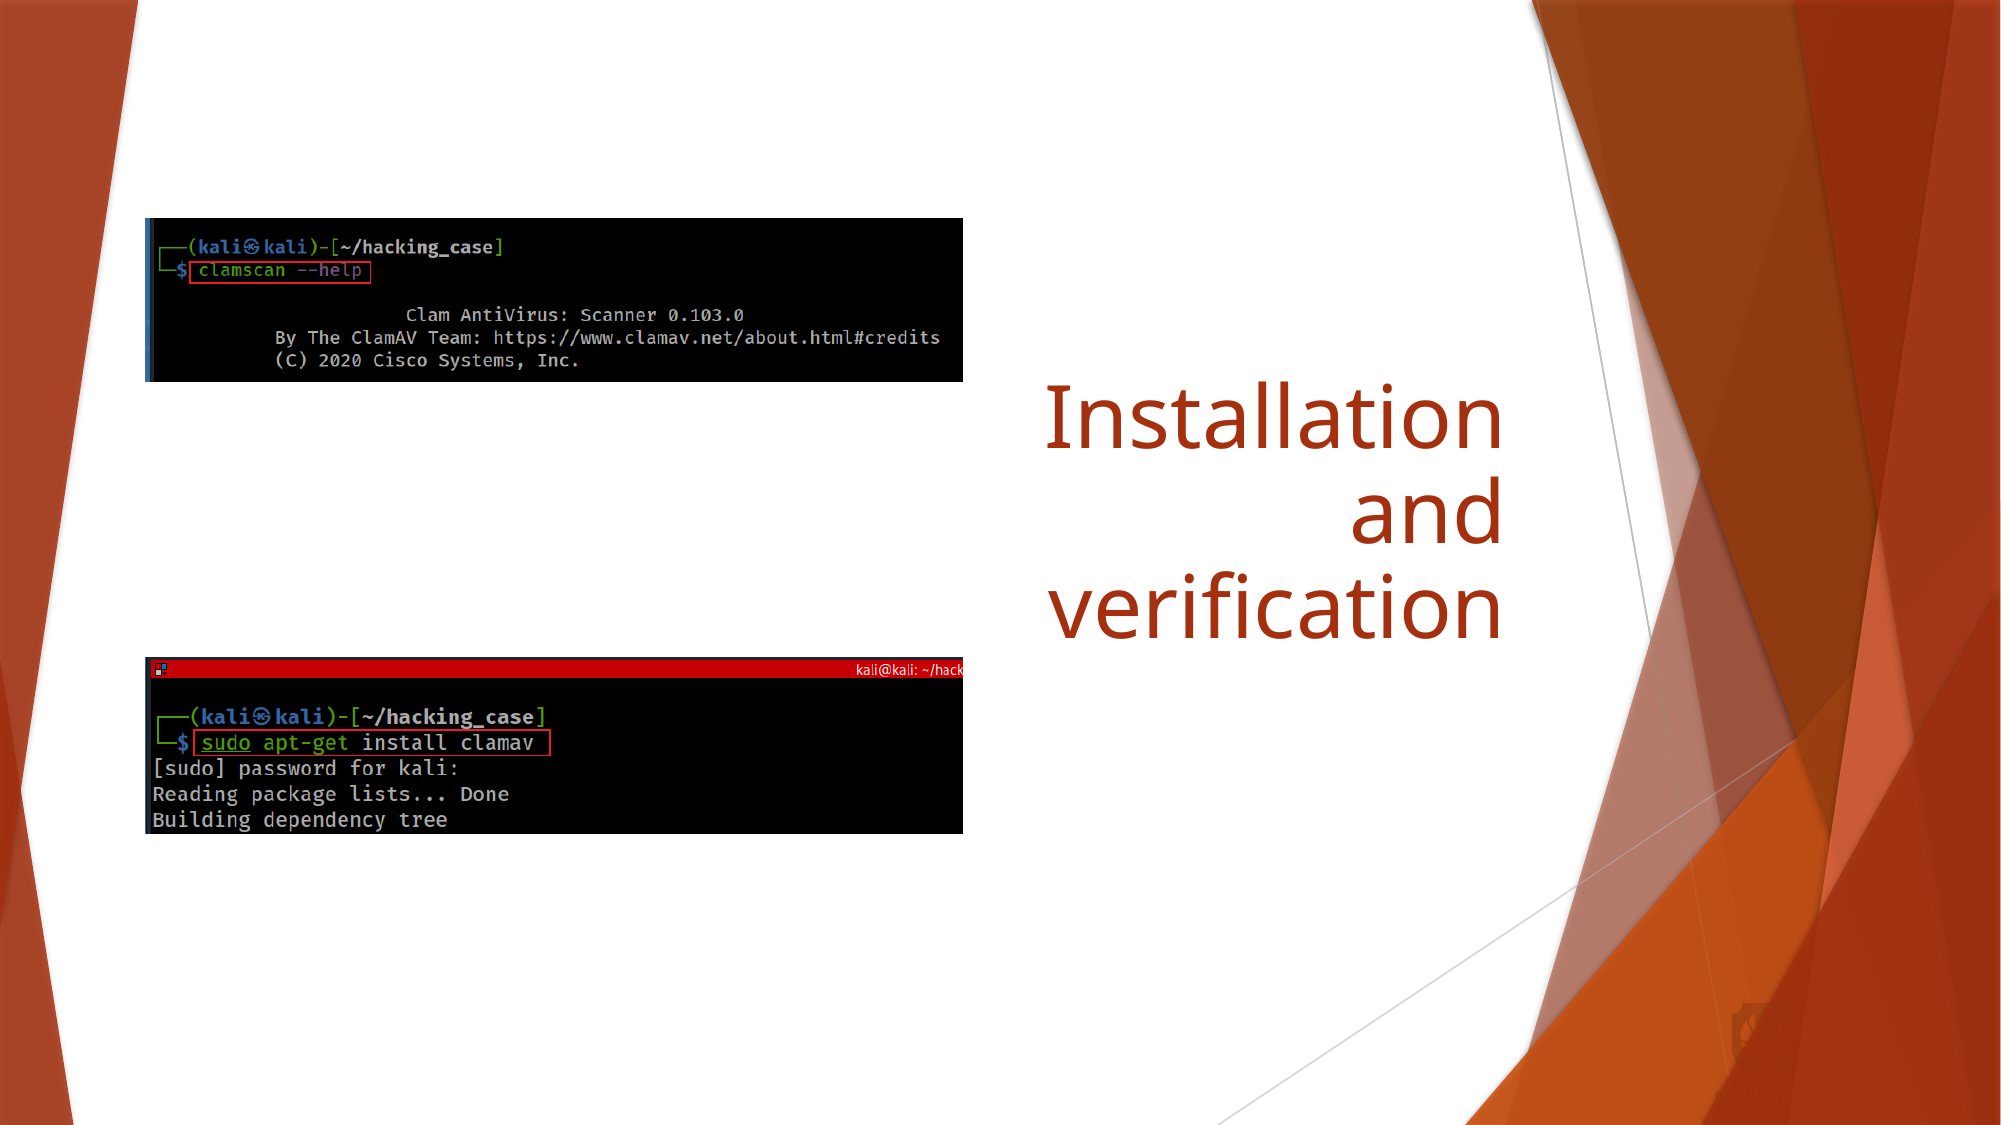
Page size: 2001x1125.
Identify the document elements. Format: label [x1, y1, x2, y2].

text_box [0, 0, 2000, 1125]
picture [145, 217, 963, 383]
picture [145, 657, 963, 835]
